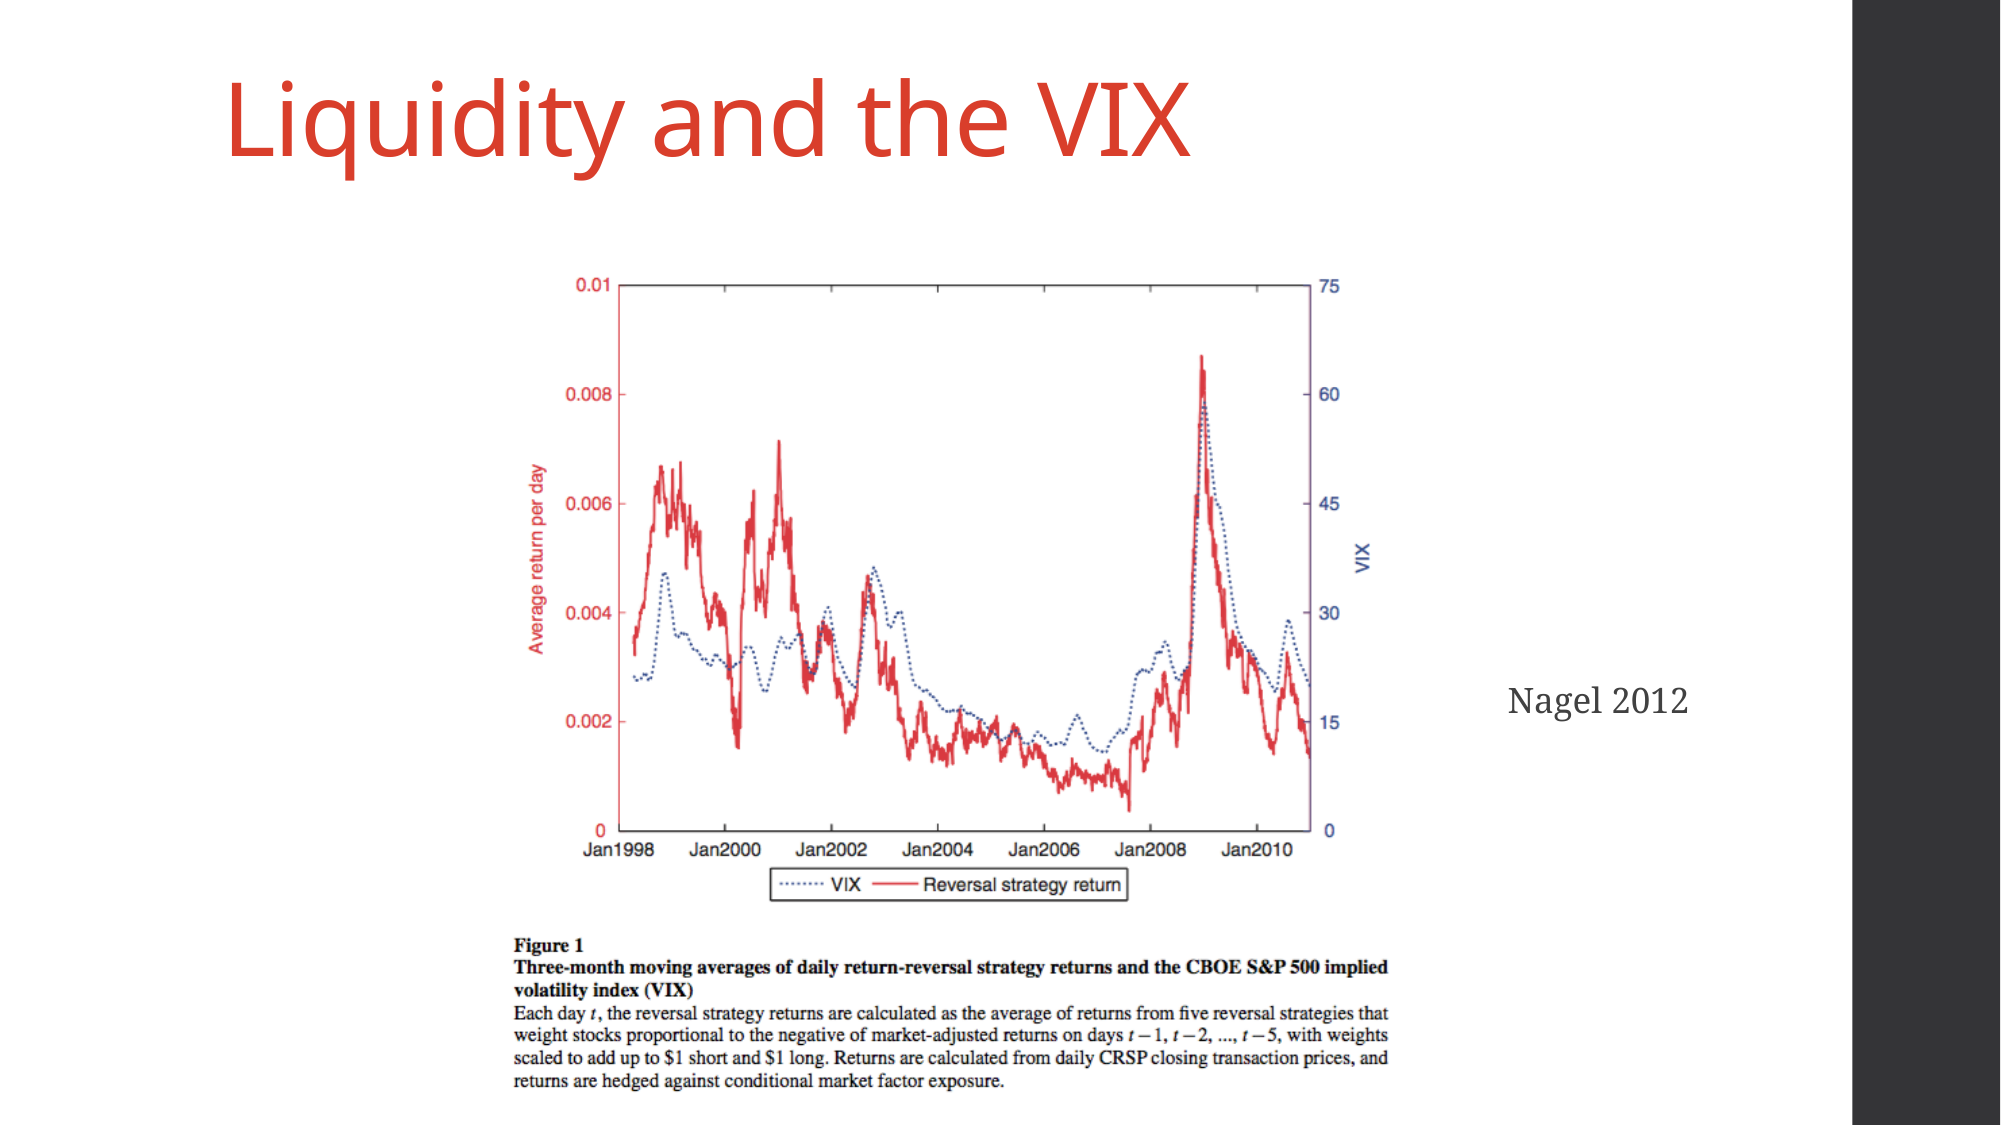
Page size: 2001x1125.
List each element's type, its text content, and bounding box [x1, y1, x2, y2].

picture [469, 232, 1452, 1122]
text_box Nagel 2012 [1501, 672, 1696, 726]
title Liquidity and the VIX [206, 60, 1797, 278]
